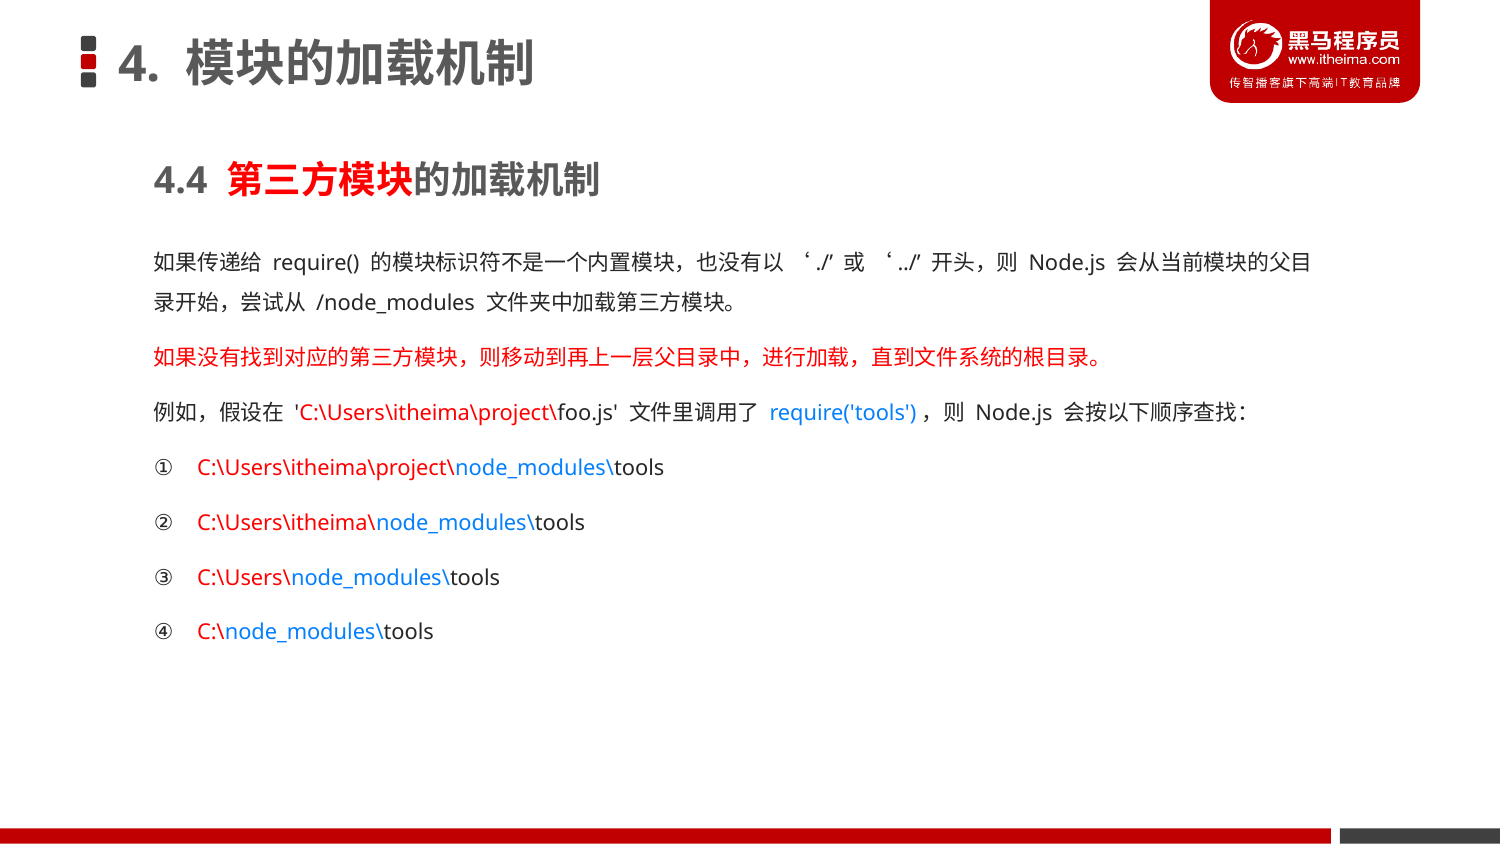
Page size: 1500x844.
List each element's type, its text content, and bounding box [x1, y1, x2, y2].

picture [1211, 11, 1419, 97]
title 4. 模块的加载机制 [103, 0, 1209, 130]
list 4.4 第三方模块的加载机制 [139, 153, 1209, 228]
list 如果传递给 require() 的模块标识符不是一个内置模块，也没有以 ‘./’ 或 ‘../’ 开头，则 Node.js 会从当前模块的父目录开始，尝试从 /node_modules 文件夹中加载第三方模块。 如果没有找到对应的第三方模块，则移动到再上一层父目录中，进行加载，直到文件系统的根目录。 例如，假设在 'C:\Users\itheima\project\foo.js' 文件里调用了 require('tools')，则 Node.js 会按以下顺序查找： C:\Users\itheima\project\node_modules\tools C:\Users\itheima\node_modules\tools C:\Users\node_modules\tools C:\node_modules\tools [139, 228, 1328, 727]
